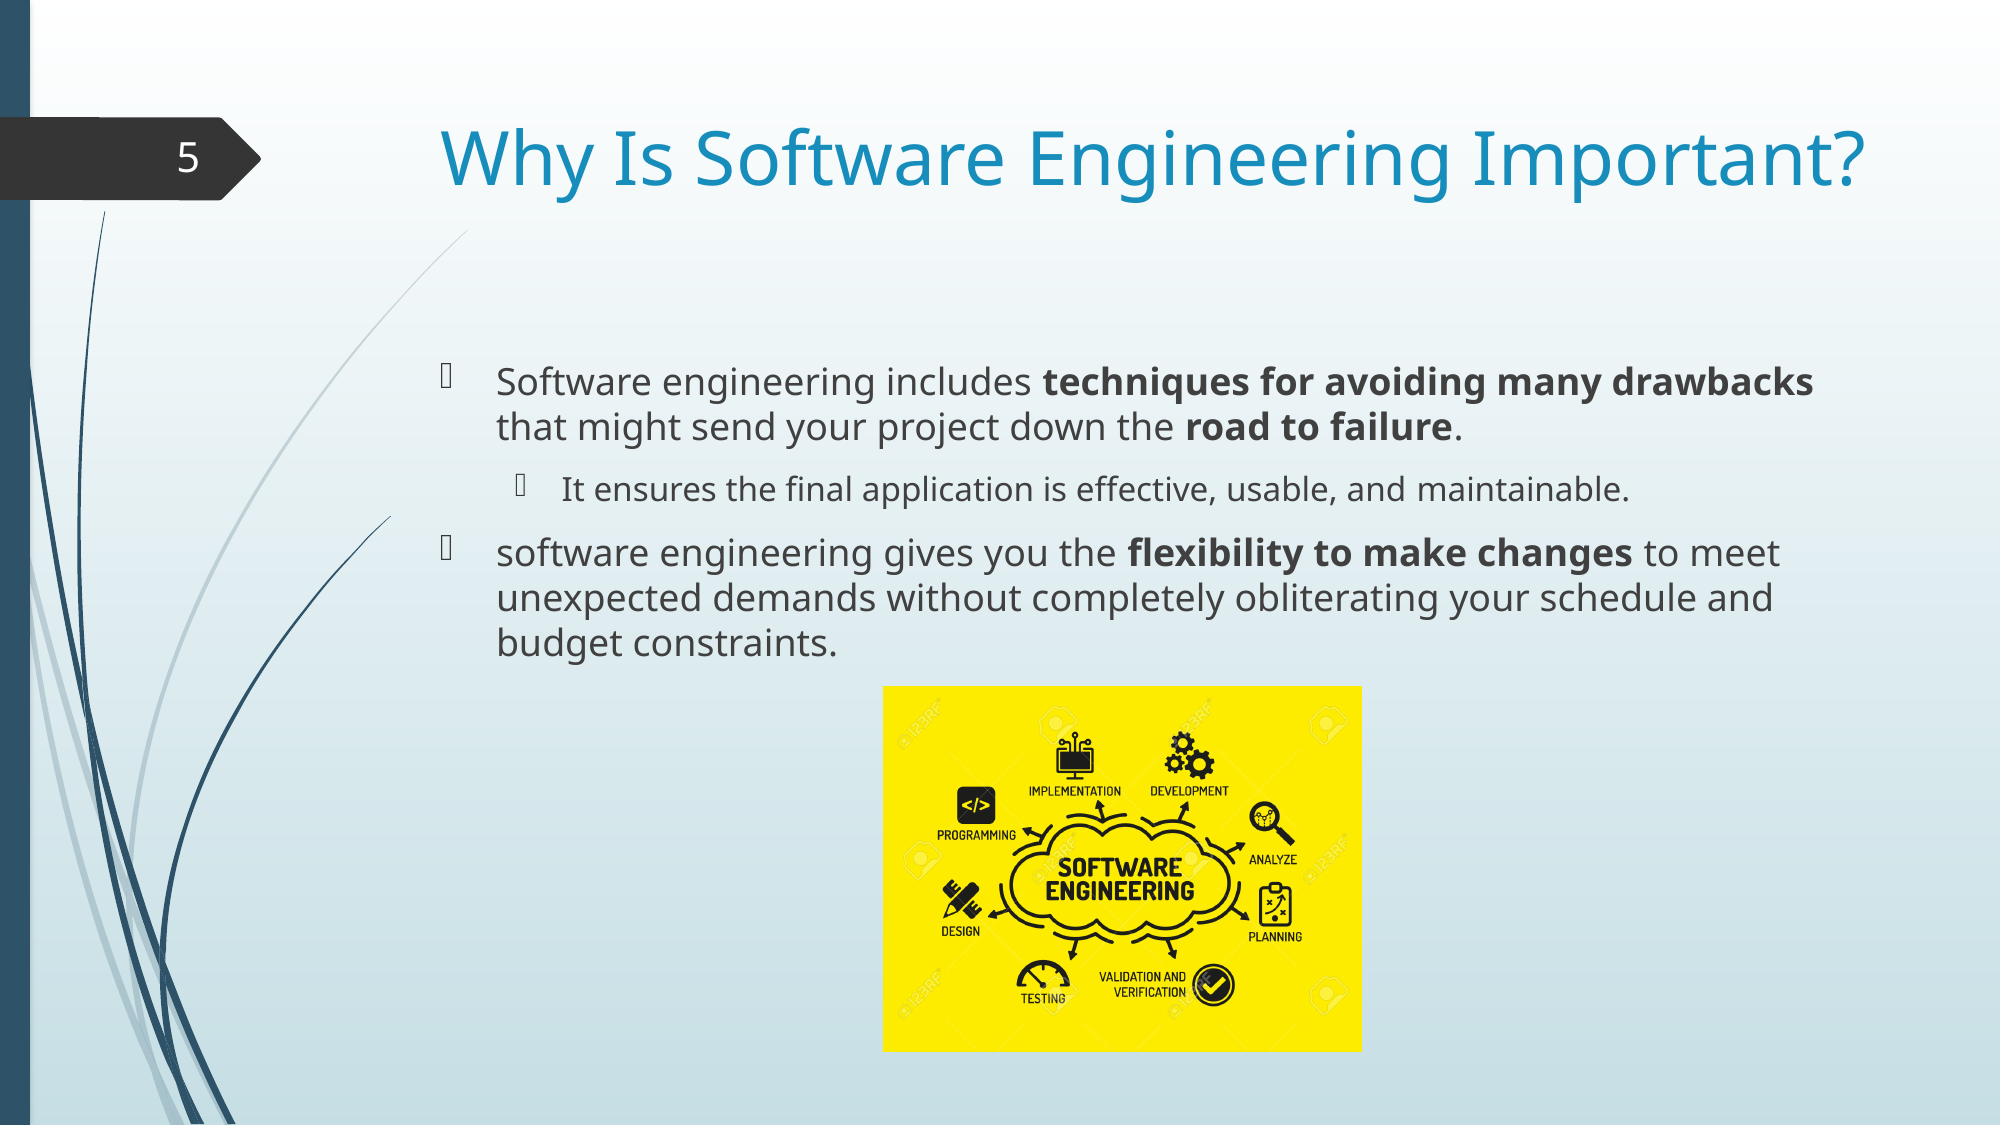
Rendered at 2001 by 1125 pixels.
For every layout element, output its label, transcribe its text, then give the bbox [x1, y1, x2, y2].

picture [883, 685, 1362, 1053]
title Why Is Software Engineering Important? [425, 102, 1888, 313]
slide_number 5 [87, 129, 216, 190]
list Software engineering includes techniques for avoiding many drawbacks that might send your project down the road to failure. It ensures the final application is effective, usable, and maintainable. software engineering gives you the flexibility to make changes to meet unexpected demands without completely obliterating your schedule and budget constraints. [424, 350, 1888, 970]
